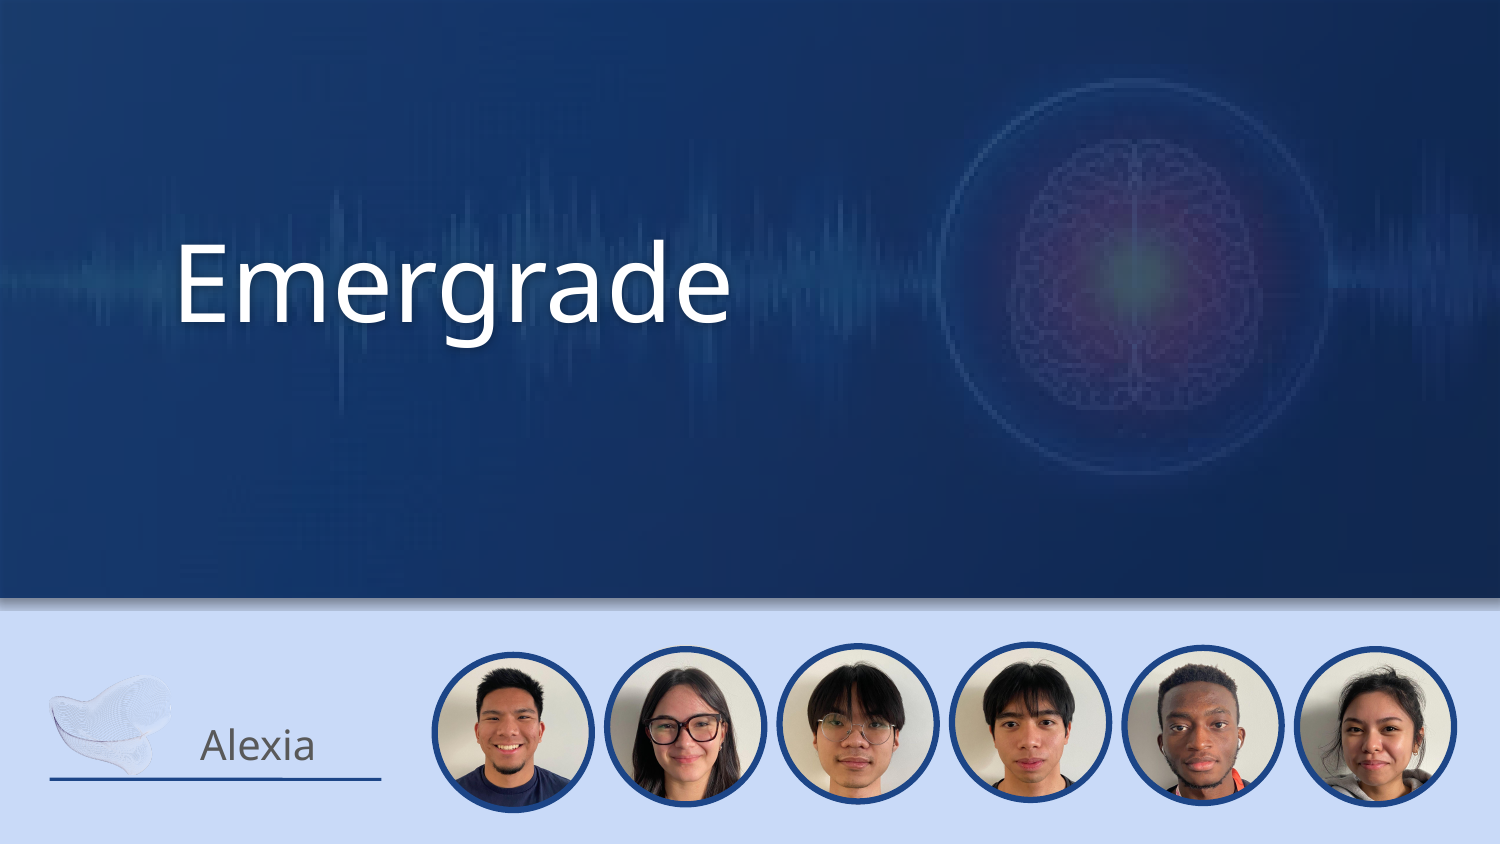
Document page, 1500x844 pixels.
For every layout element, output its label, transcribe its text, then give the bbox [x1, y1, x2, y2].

text_box [0, 611, 1500, 844]
picture [1124, 647, 1282, 804]
subtitle Alexia [184, 704, 595, 838]
picture [606, 644, 765, 805]
picture [951, 644, 1110, 801]
picture [779, 644, 937, 805]
picture [434, 654, 593, 811]
picture [1296, 648, 1455, 805]
picture [49, 675, 173, 776]
picture [0, 0, 1500, 599]
